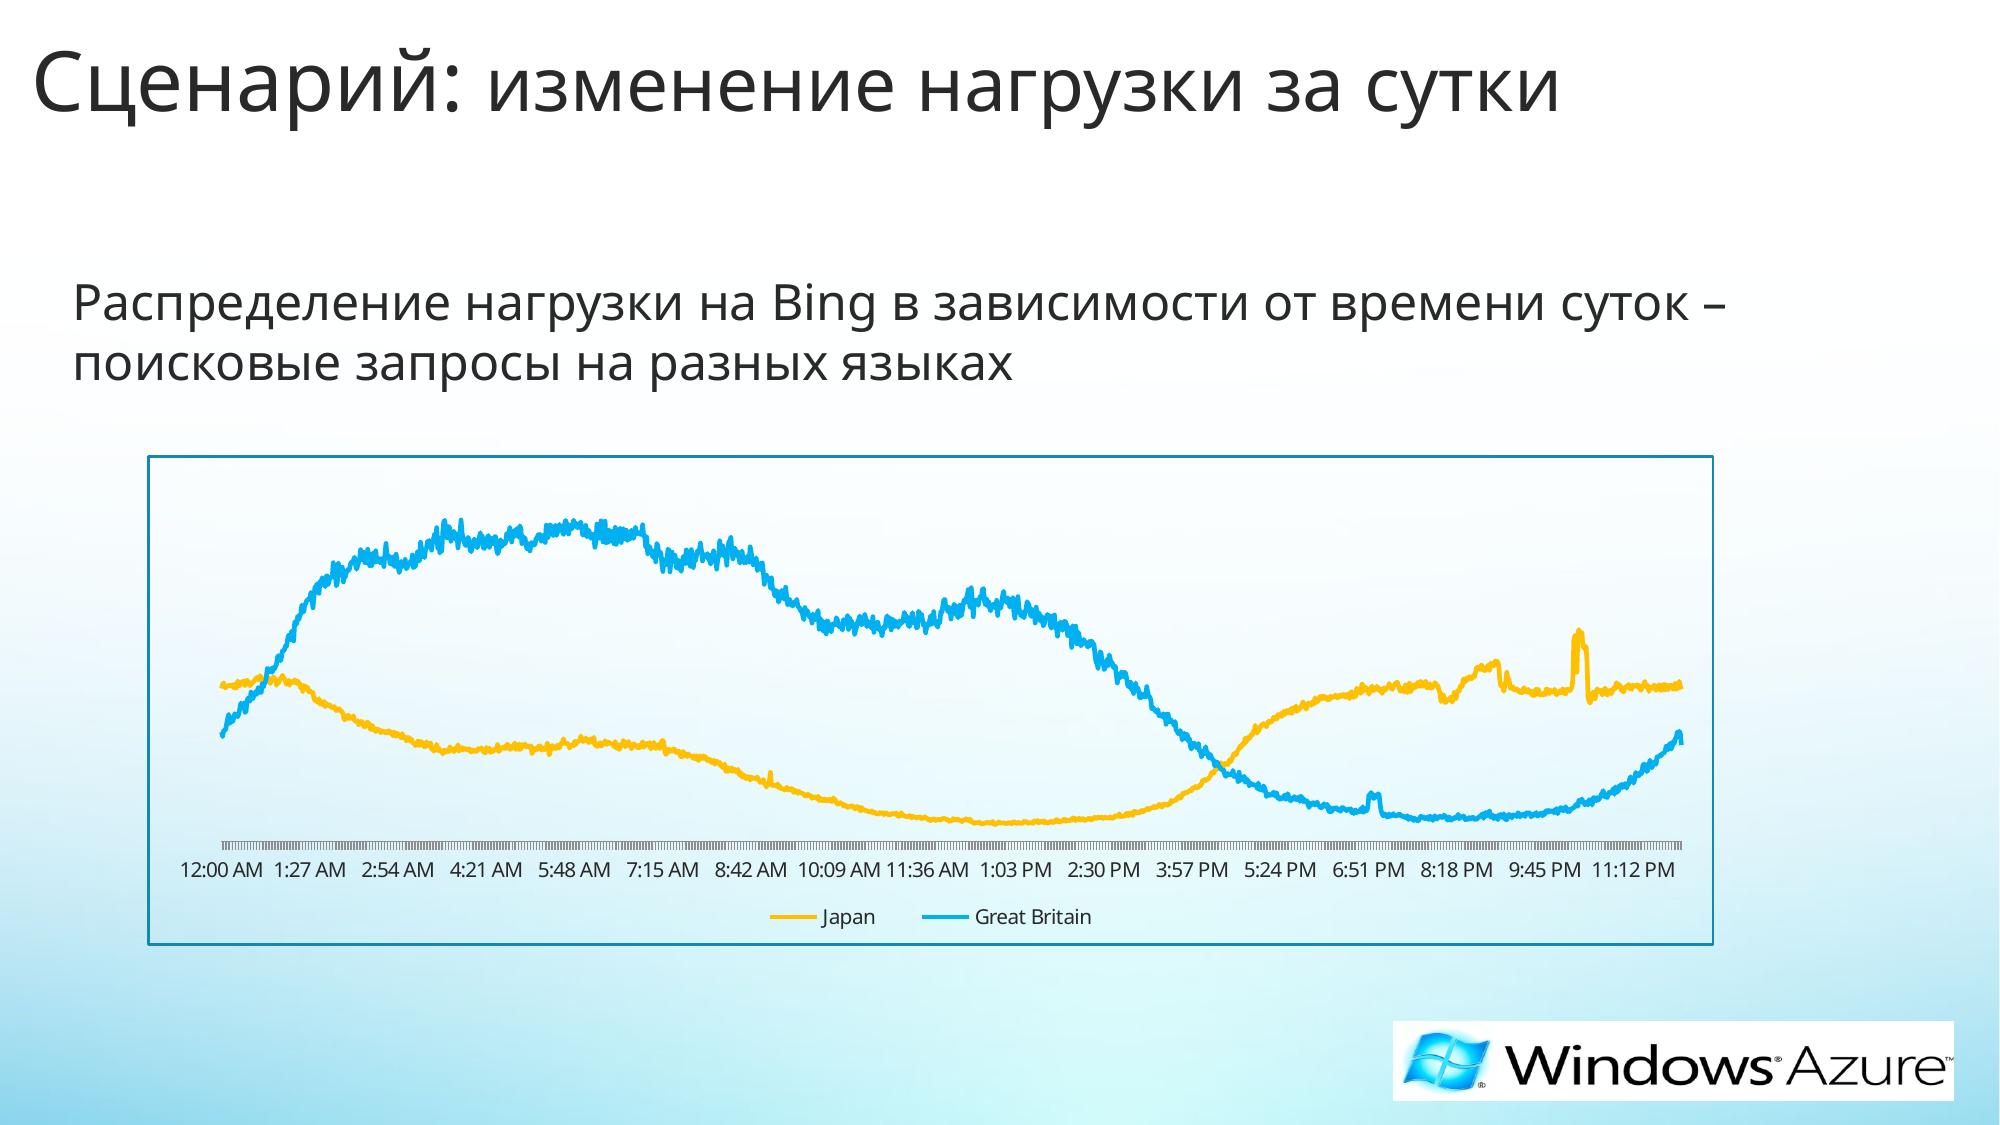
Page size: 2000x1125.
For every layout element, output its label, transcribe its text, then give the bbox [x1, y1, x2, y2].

text_box Распределение нагрузки на Bing в зависимости от времени суток – поисковые запросы на разных языках [72, 270, 1802, 391]
picture [0, 0, 2000, 1125]
text_box Сценарий: изменение нагрузки за сутки [31, 28, 2000, 229]
chart [146, 454, 1715, 947]
